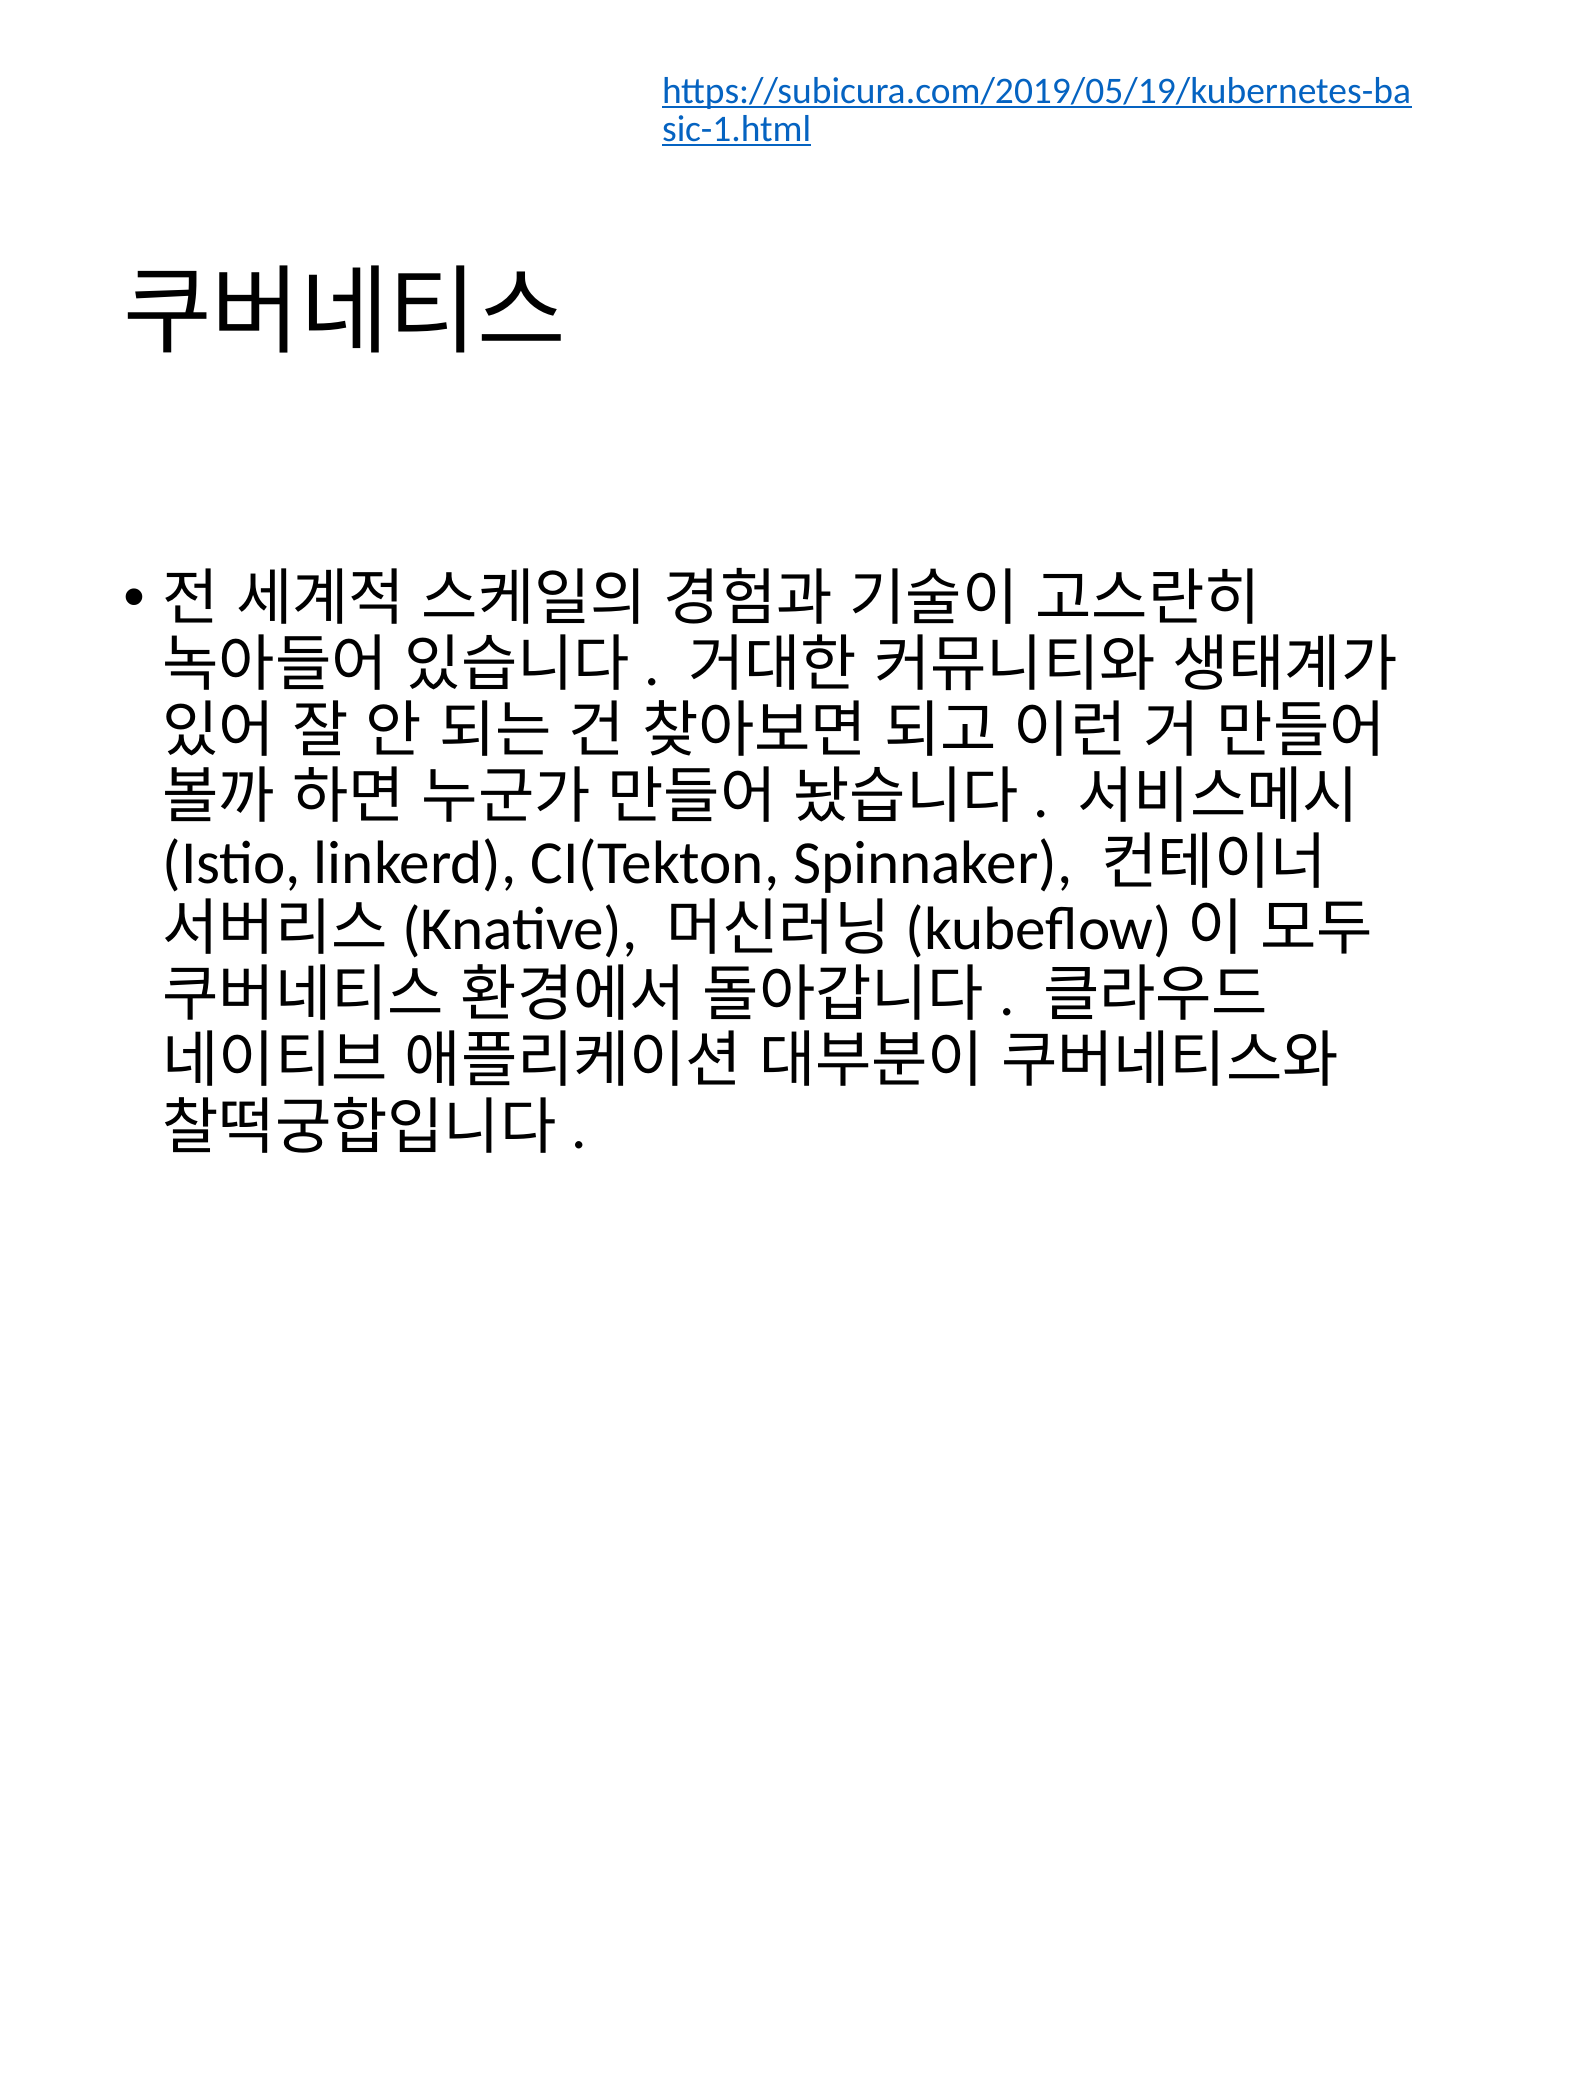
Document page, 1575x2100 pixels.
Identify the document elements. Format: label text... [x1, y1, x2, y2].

text_box https://subicura.com/2019/05/19/kubernetes-basic-1.html [647, 58, 1435, 119]
title 쿠버네티스 [108, 111, 1467, 518]
list 전 세계적 스케일의 경험과 기술이 고스란히 녹아들어 있습니다. 거대한 커뮤니티와 생태계가 있어 잘 안 되는 건 찾아보면 되고 이런 거 만들어 볼까 하면 누군가 만들어 놨습니다. 서비스메시(Istio, linkerd), CI(Tekton, Spinnaker), 컨테이너 서버리스(Knative), 머신러닝(kubeflow)이 모두 쿠버네티스 환경에서 돌아갑니다. 클라우드 네이티브 애플리케이션 대부분이 쿠버네티스와 찰떡궁합입니다. [108, 559, 1467, 1892]
